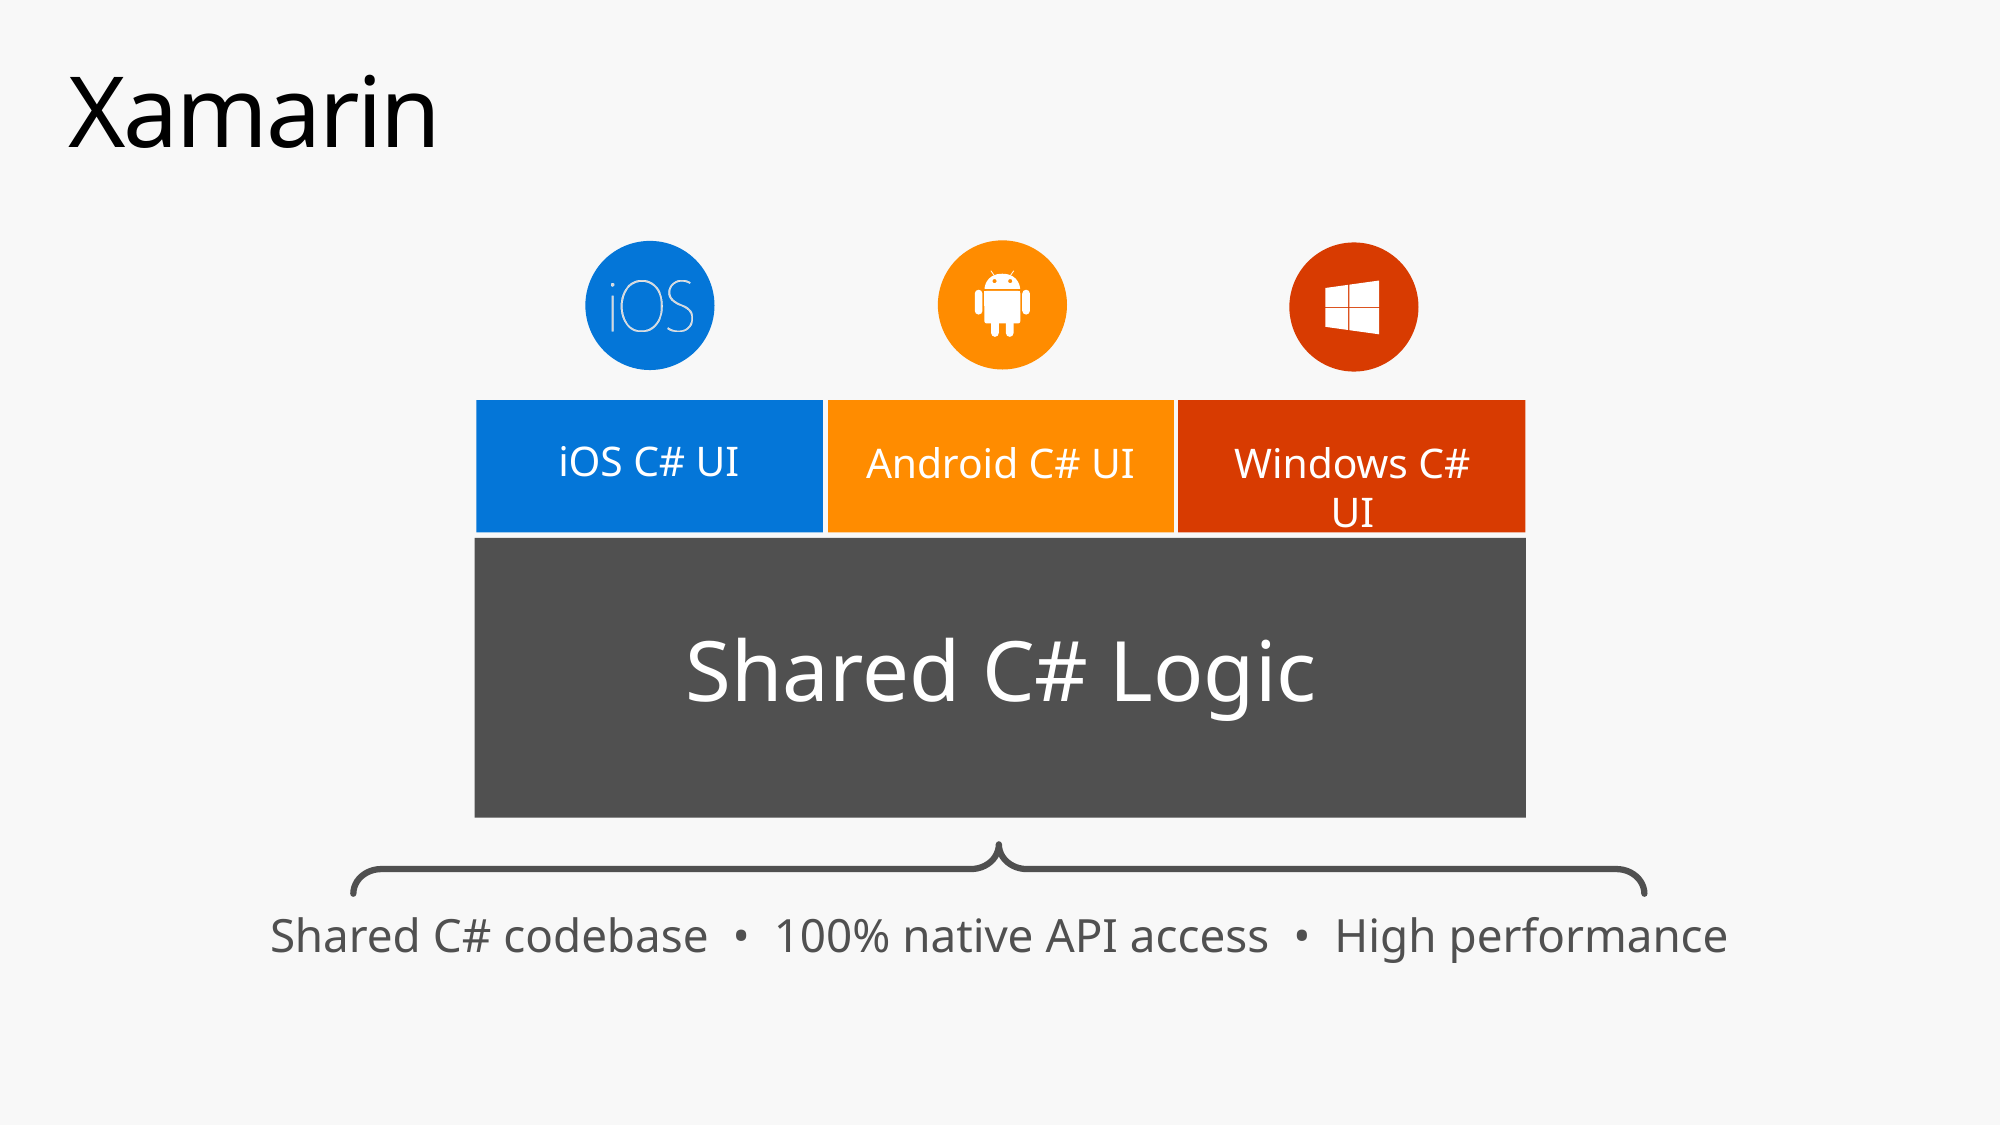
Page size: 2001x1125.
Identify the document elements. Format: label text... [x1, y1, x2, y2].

text_box Shared C# Logic [472, 594, 1531, 742]
text_box [474, 537, 1527, 594]
title Xamarin [44, 47, 1957, 196]
text_box [352, 843, 1646, 895]
text_box [827, 399, 1175, 533]
text_box Windows C# UI [1179, 414, 1525, 559]
text_box [476, 399, 824, 533]
text_box iOS C# UI [476, 412, 822, 509]
picture [610, 279, 693, 332]
text_box [474, 742, 1527, 818]
text_box [584, 240, 716, 371]
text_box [1289, 242, 1419, 372]
text_box [1177, 399, 1526, 533]
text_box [937, 240, 1068, 370]
text_box Shared C# codebase • 100% native API access • High performance [68, 883, 1932, 986]
text_box Android C# UI [828, 414, 1174, 511]
